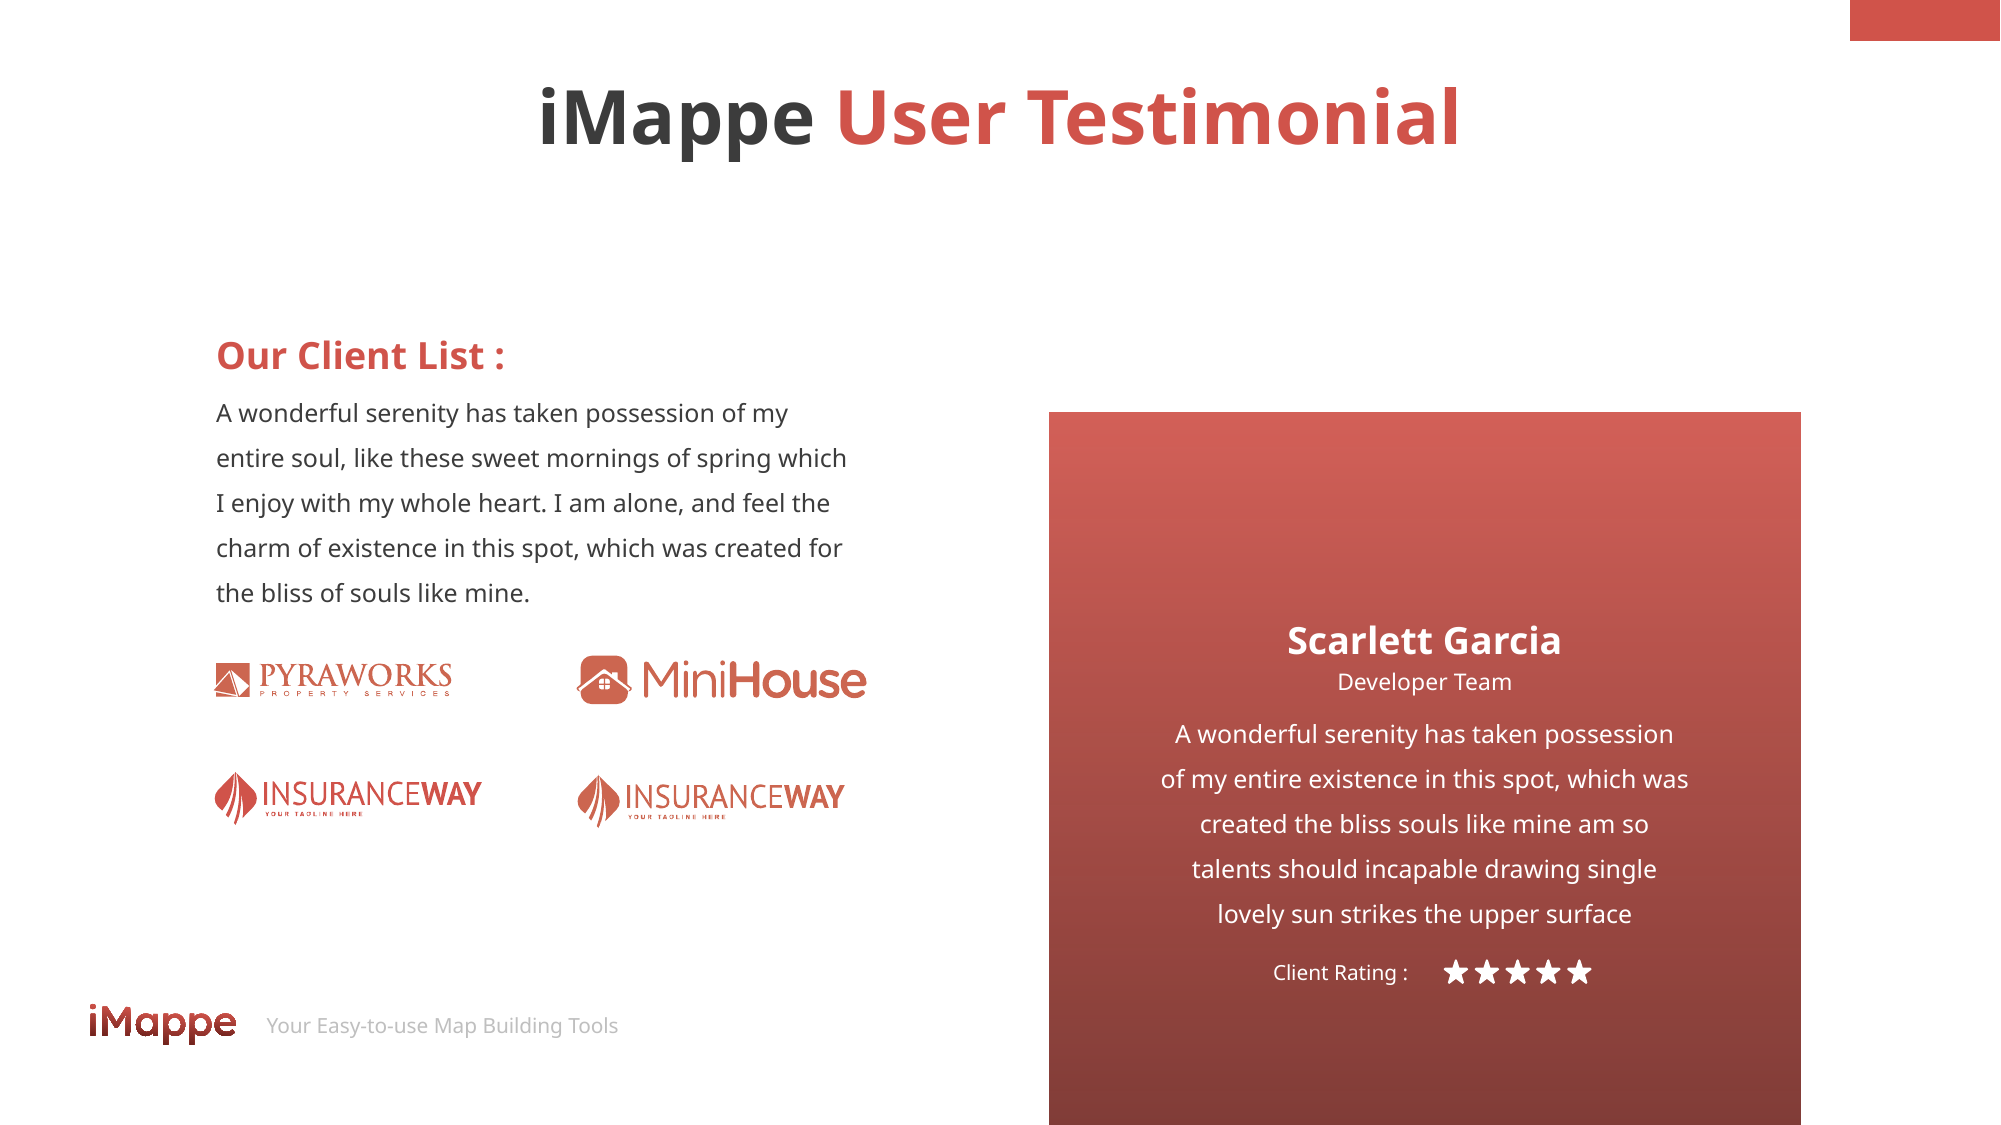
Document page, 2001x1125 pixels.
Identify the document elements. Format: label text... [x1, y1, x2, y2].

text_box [213, 771, 482, 825]
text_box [90, 1003, 236, 1045]
text_box A wonderful serenity has taken possession of my entire soul, like these sweet mornings of spring which I enjoy with my whole heart. I am alone, and feel the charm of existence in this spot, which was created for the bliss of souls like mine. [201, 375, 867, 615]
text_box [213, 662, 452, 697]
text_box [576, 655, 867, 704]
title iMappe User Testimonial [137, 66, 1863, 174]
text_box [1850, 0, 2000, 41]
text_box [576, 774, 845, 828]
text_box Our Client List : [201, 324, 587, 375]
text_box Your Easy-to-use Map Building Tools [251, 1004, 769, 1045]
picture [1049, 312, 1801, 1125]
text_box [1443, 959, 1592, 984]
